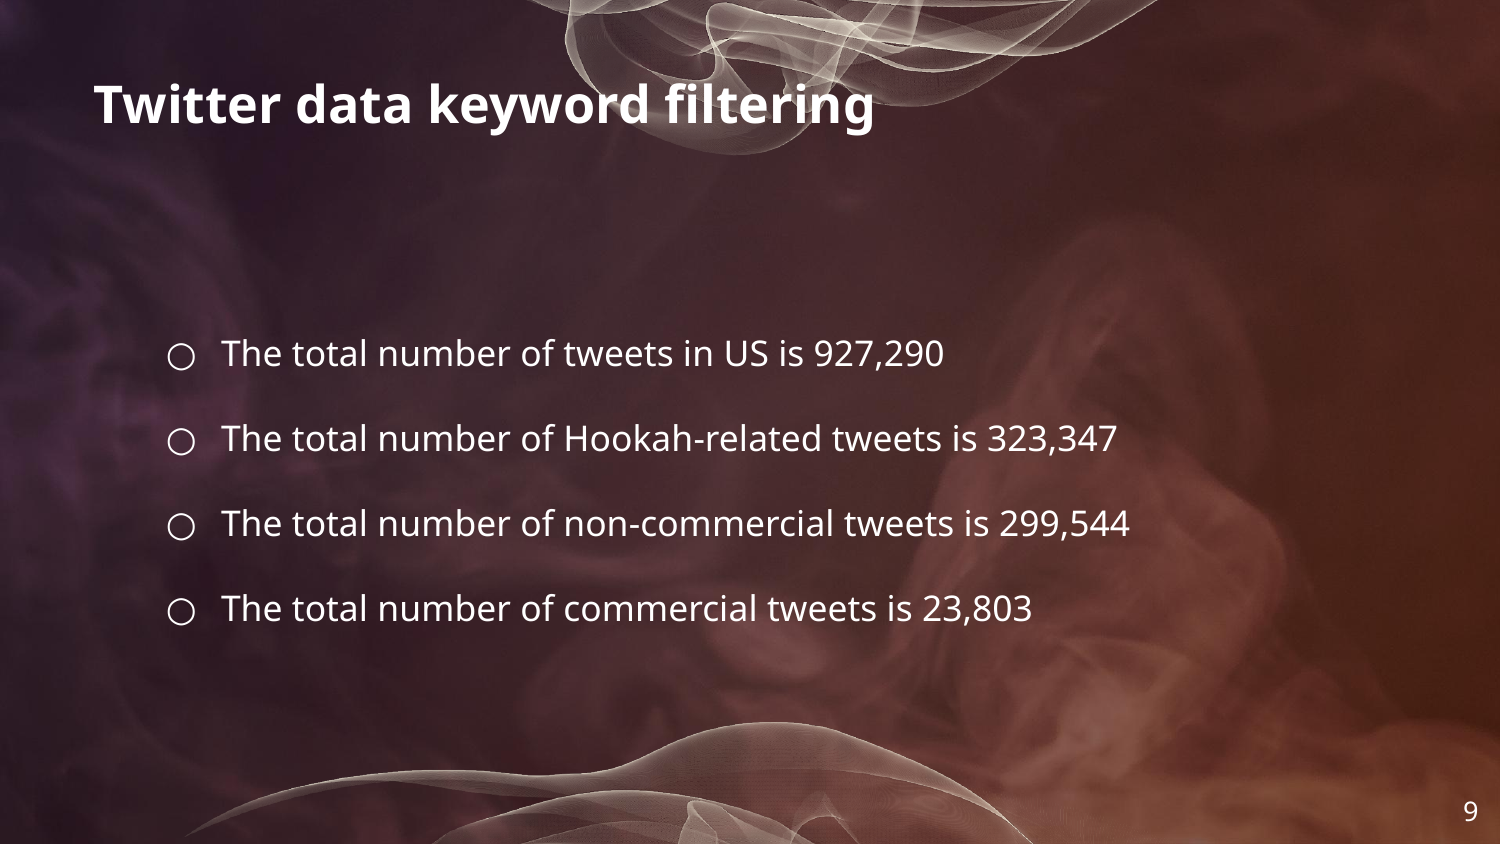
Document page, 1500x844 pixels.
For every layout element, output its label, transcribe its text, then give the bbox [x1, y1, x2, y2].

text_box The total number of tweets in US is 927,290 The total number of Hookah-related tweets is 323,347 The total number of non-commercial tweets is 299,544 The total number of commercial tweets is 23,803 [56, 273, 1297, 678]
title Twitter data keyword filtering [78, 30, 1214, 175]
picture [0, 0, 1500, 844]
slide_number ‹#› [1403, 779, 1494, 844]
